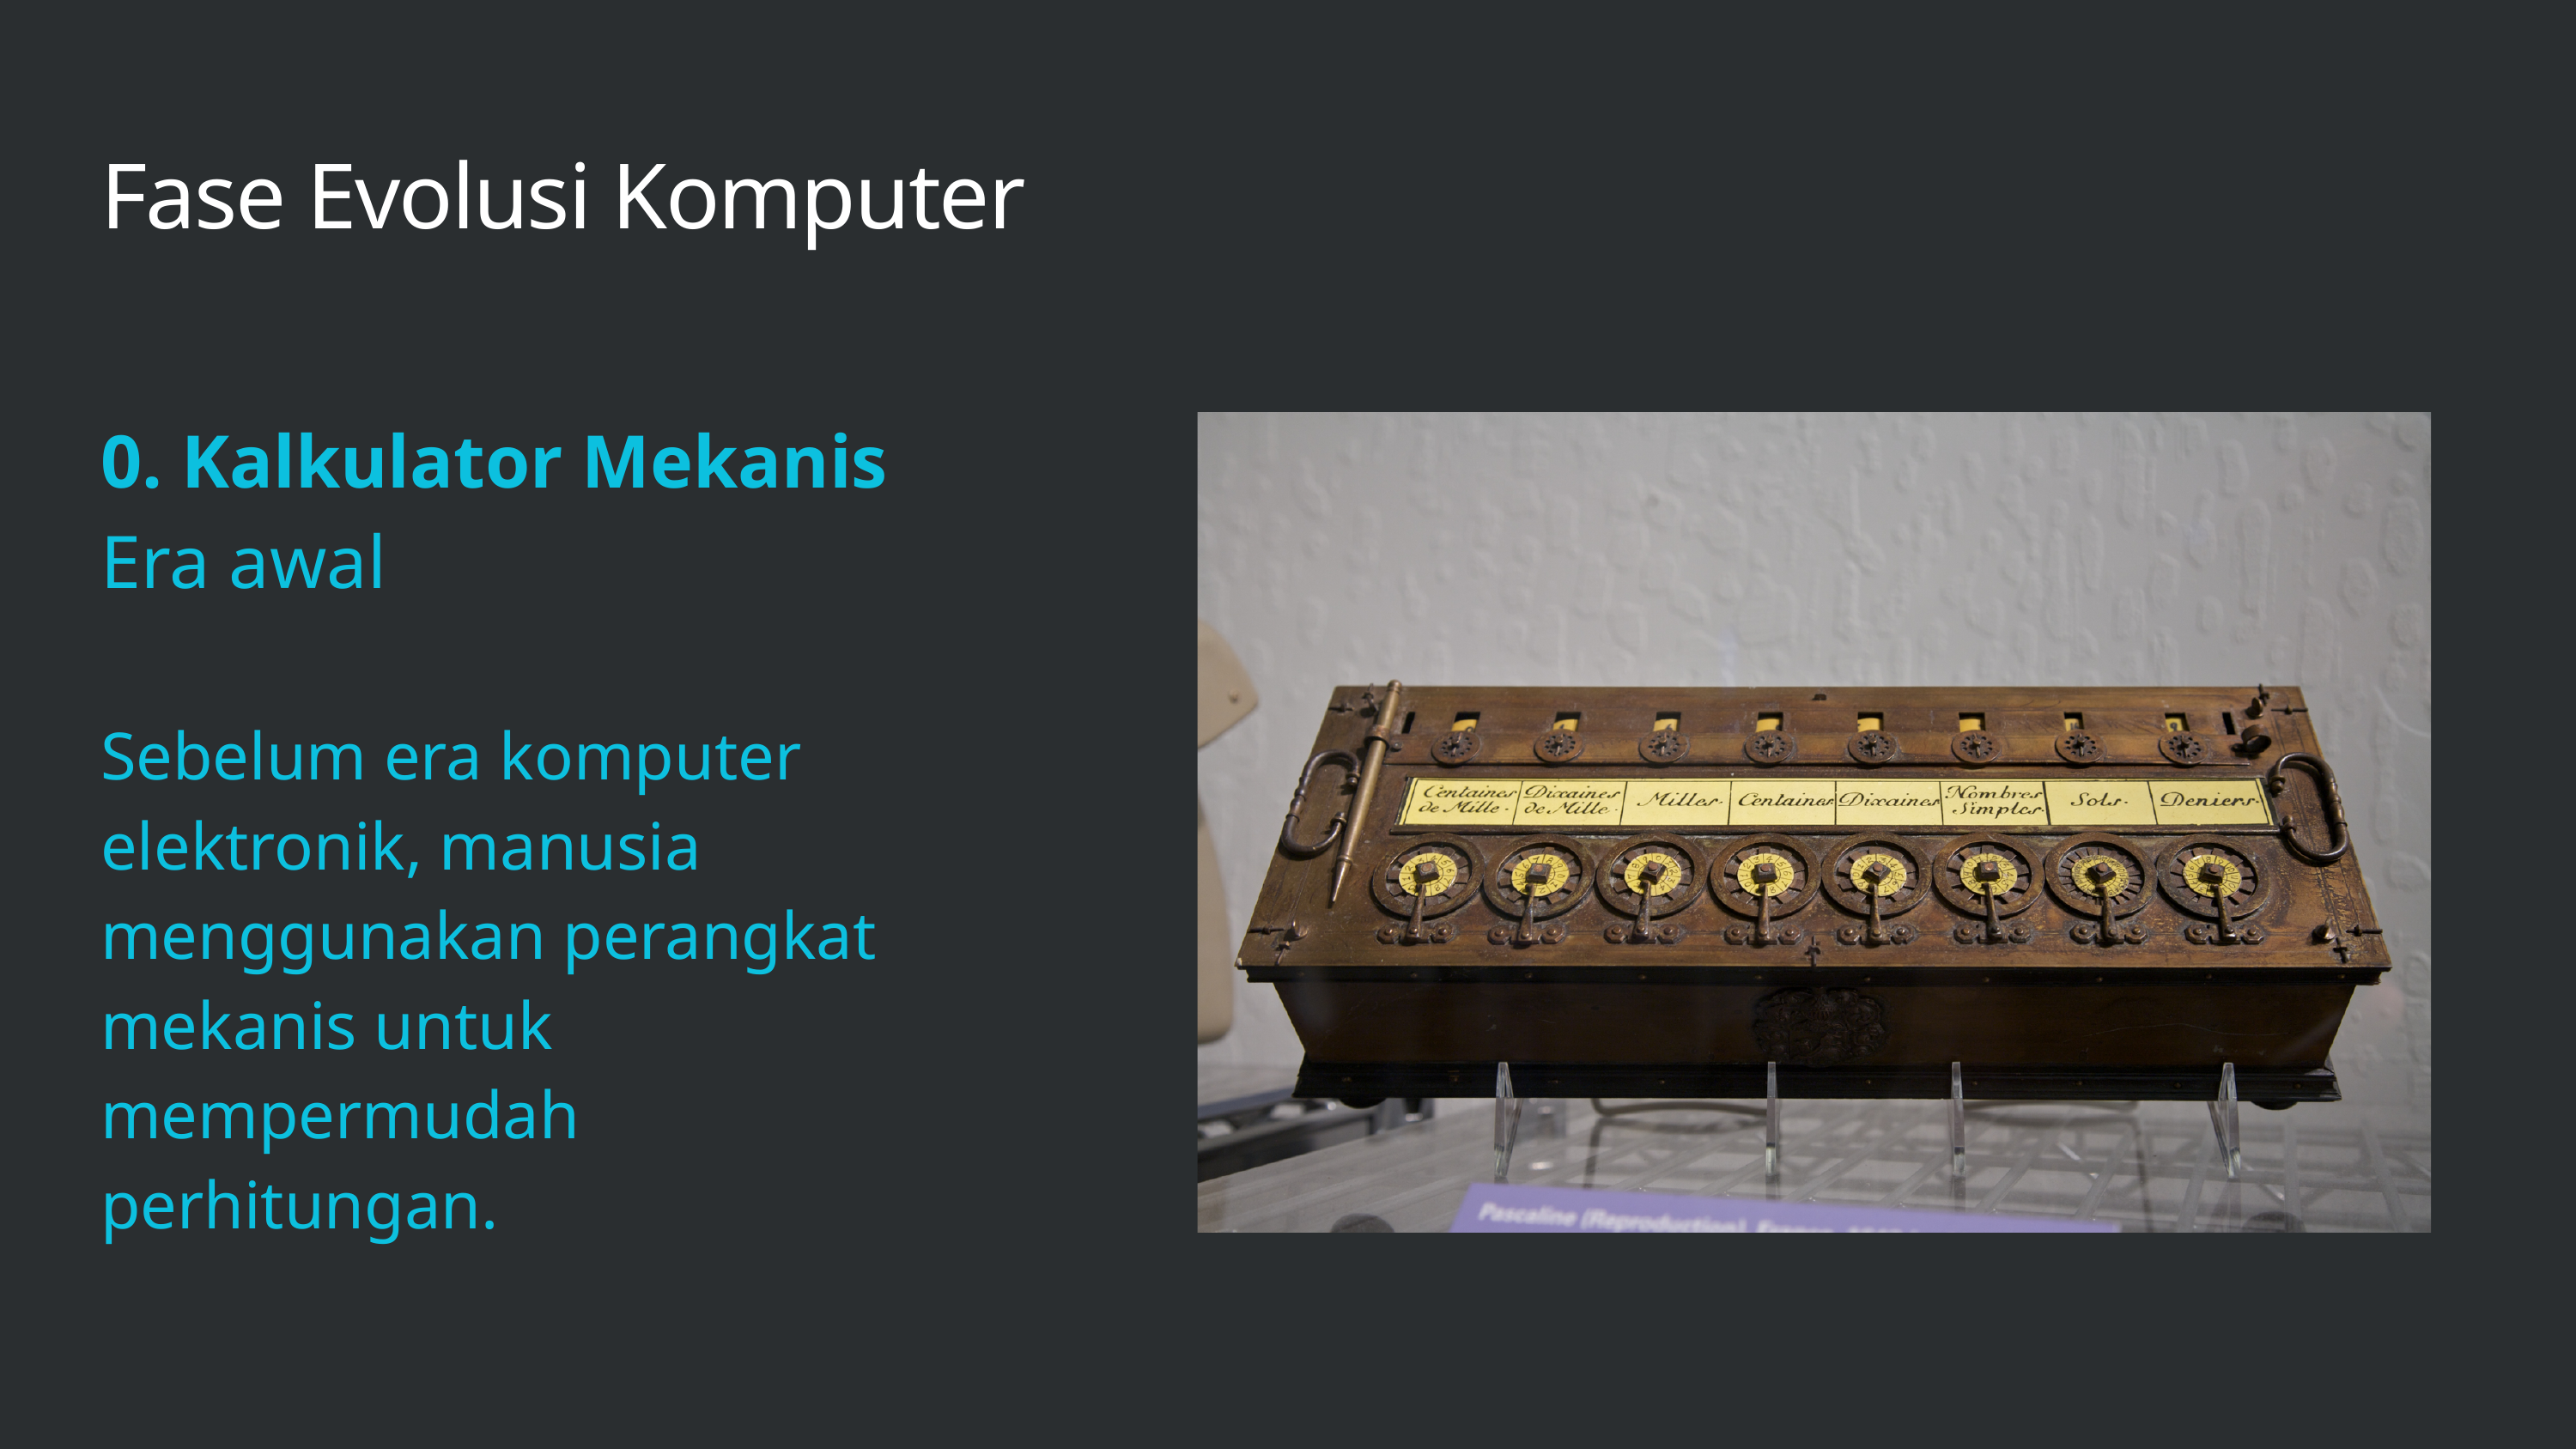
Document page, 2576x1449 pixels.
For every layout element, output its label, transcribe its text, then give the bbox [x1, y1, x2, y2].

text_box 0. Kalkulator Mekanis Era awal Sebelum era komputer elektronik, manusia menggunakan perangkat mekanis untuk mempermudah perhitungan. [100, 403, 968, 1242]
text_box [1197, 412, 2432, 1233]
text_box Fase Evolusi Komputer [100, 137, 2476, 246]
